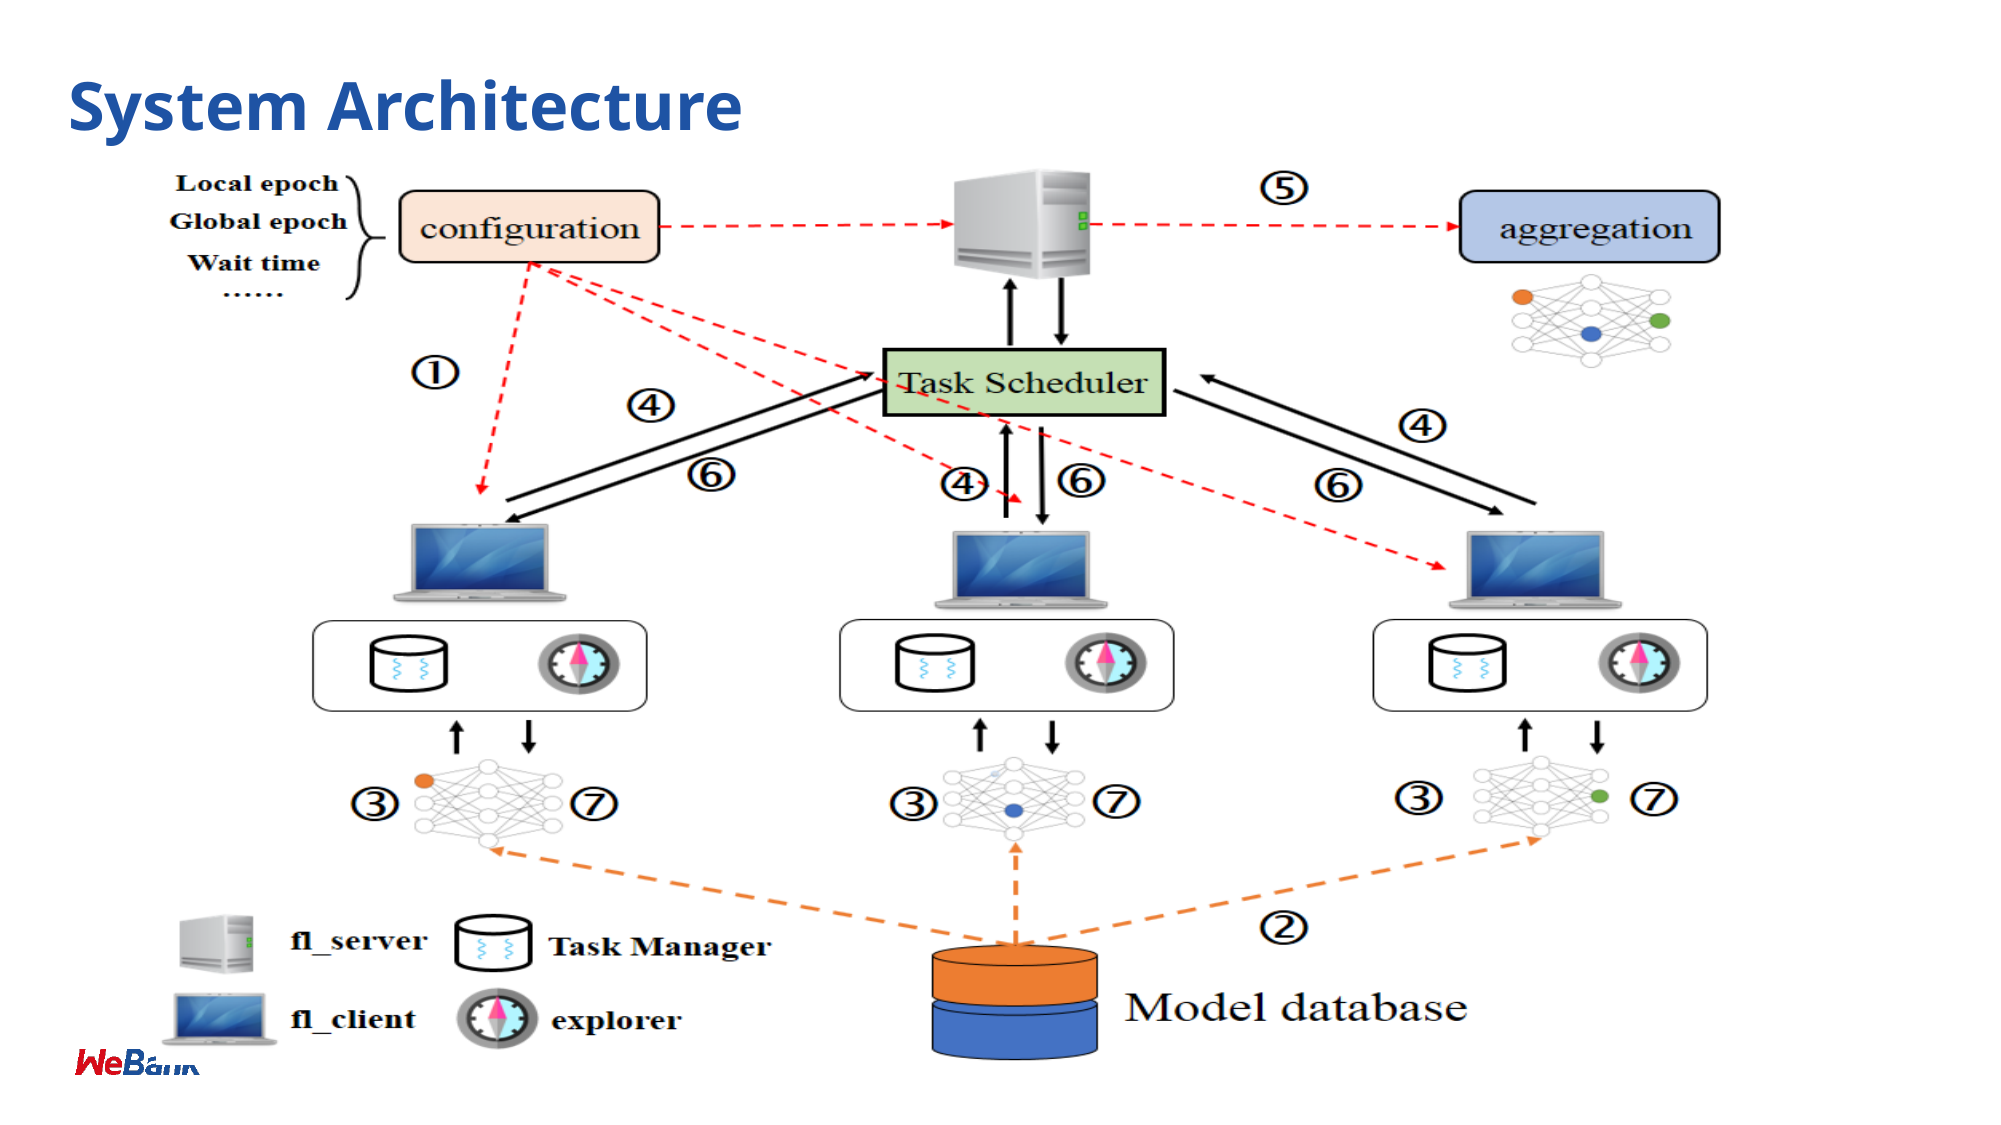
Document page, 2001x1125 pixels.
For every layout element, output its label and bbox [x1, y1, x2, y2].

picture [75, 160, 1745, 1075]
